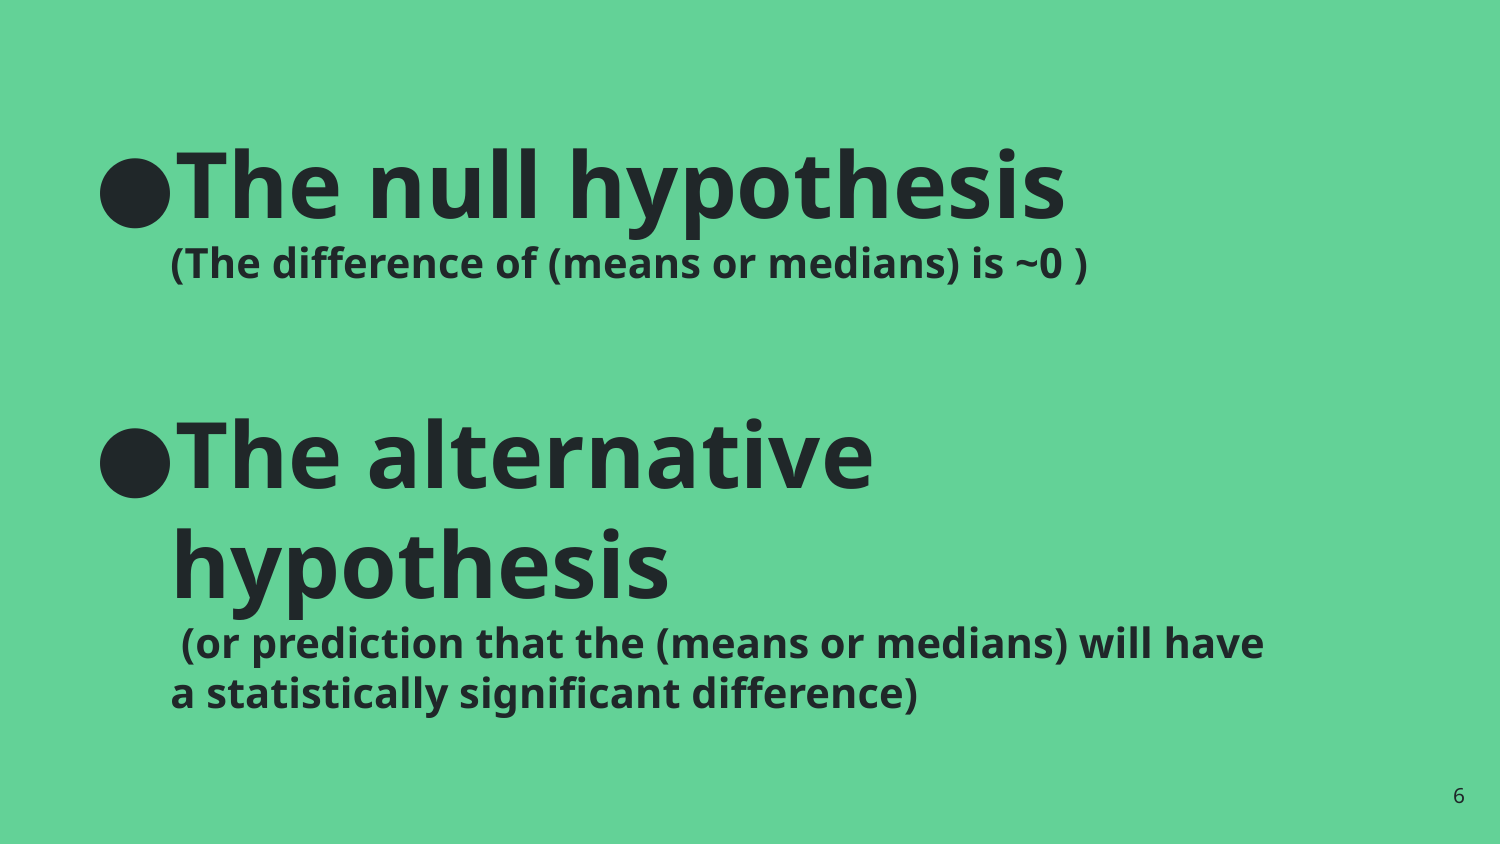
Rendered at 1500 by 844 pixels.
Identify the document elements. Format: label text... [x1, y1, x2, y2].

slide_number 6 [1389, 764, 1480, 830]
title The null hypothesis (The difference of (means or medians) is ~0 ) The alternative hypothesis (or prediction that the (means or medians) will have a statistically significant difference) [80, 86, 1309, 758]
